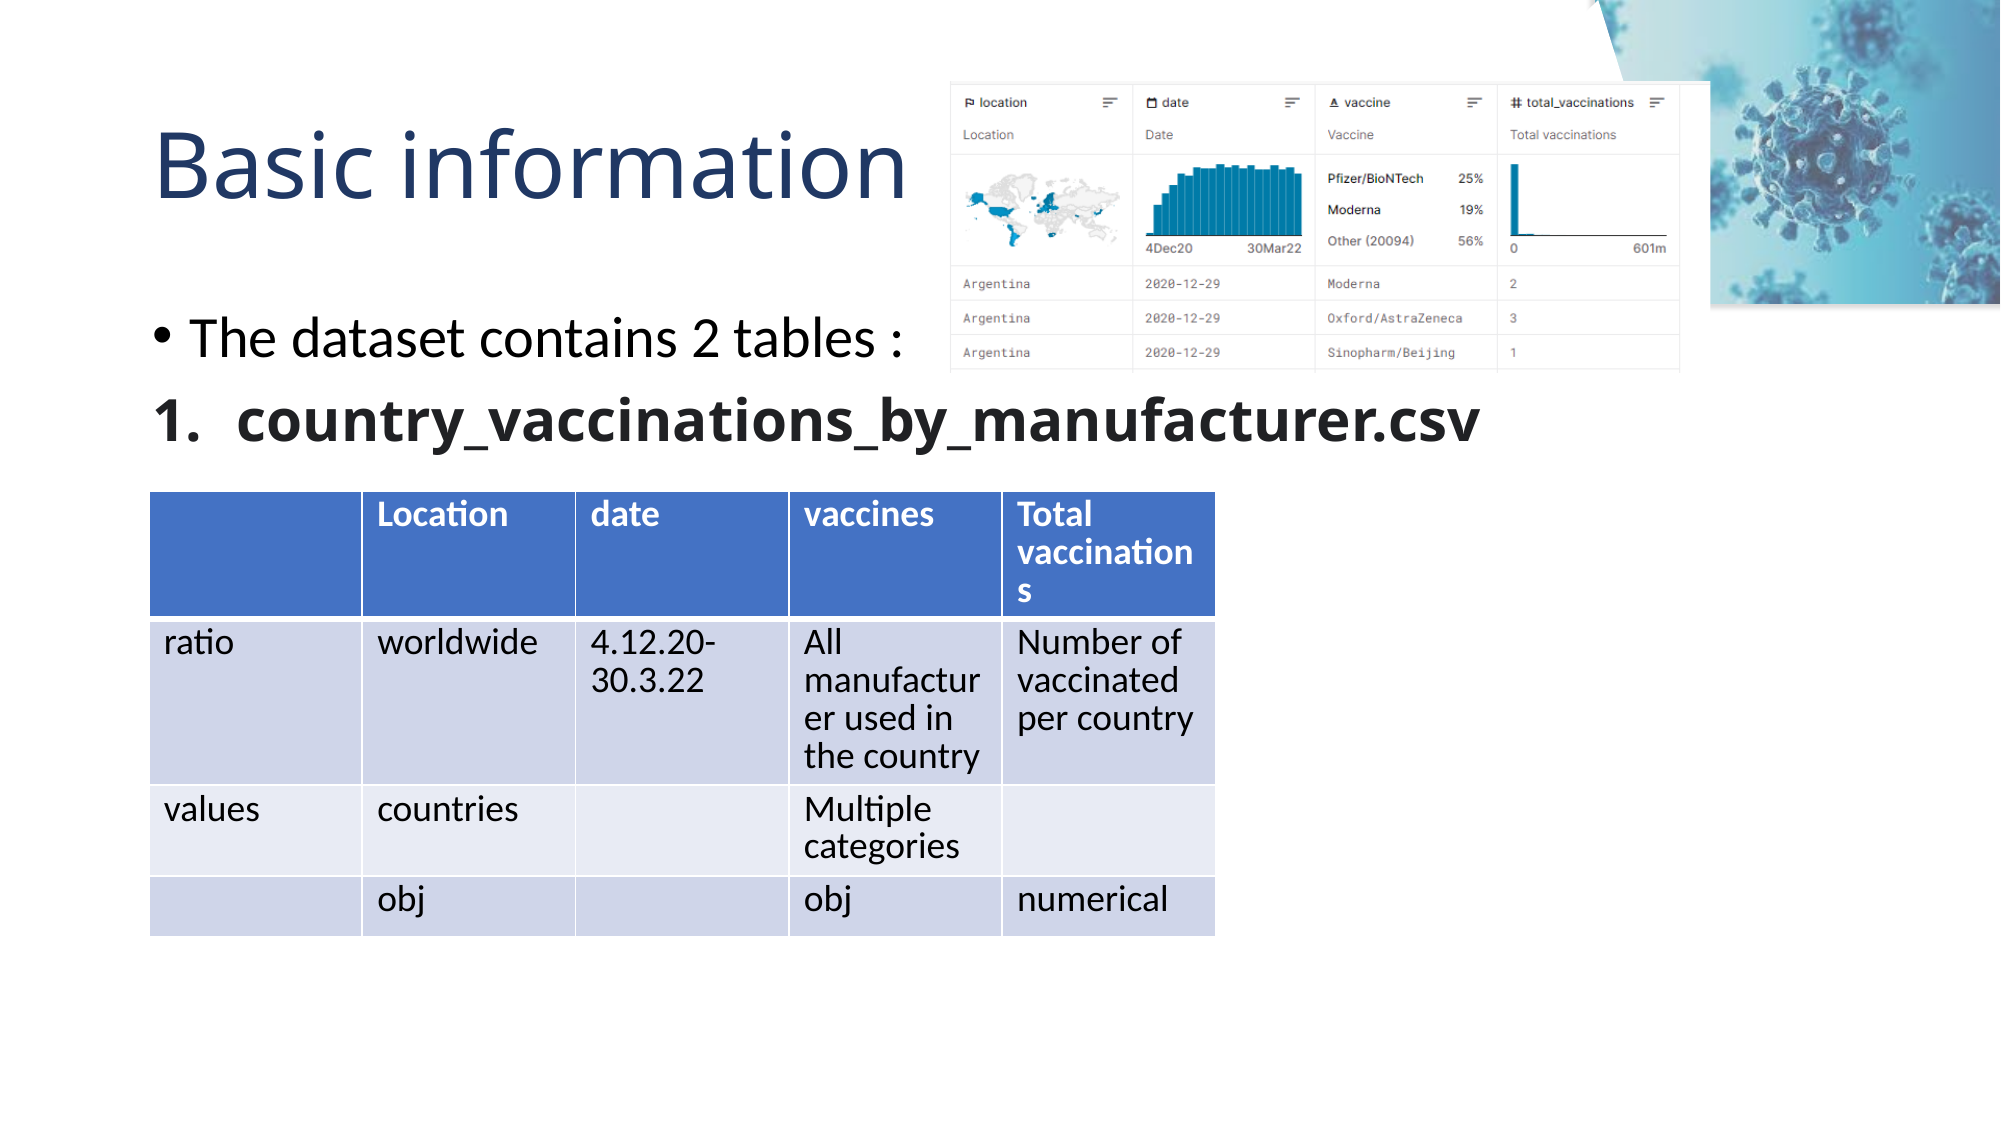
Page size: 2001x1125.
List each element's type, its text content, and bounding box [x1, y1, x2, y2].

table_cell [576, 877, 788, 936]
table_header vaccines [790, 492, 1001, 616]
table_cell obj [790, 877, 1001, 936]
table_cell numerical [1003, 877, 1215, 936]
table_cell [150, 877, 361, 936]
title Basic information [137, 59, 1863, 278]
table_header [150, 492, 361, 616]
table_cell ratio [150, 622, 361, 784]
table_cell values [150, 786, 361, 875]
table_cell obj [363, 877, 575, 936]
table_cell [576, 786, 788, 875]
table_cell 4.12.20-30.3.22 [576, 622, 788, 784]
table_header Location [363, 492, 575, 616]
table_header Total vaccinations [1003, 492, 1215, 616]
table_cell worldwide [363, 622, 575, 784]
picture [937, 81, 1711, 373]
table_header date [576, 492, 788, 616]
table_cell All manufacturer used in the country [790, 622, 1001, 784]
table_cell Number of vaccinated per country [1003, 622, 1215, 784]
list The dataset contains 2 tables : country_vaccinations_by_manufacturer.csv [137, 299, 1863, 1014]
table_cell countries [363, 786, 575, 875]
table_cell Multiple categories [790, 786, 1001, 875]
table_cell [1003, 786, 1215, 875]
